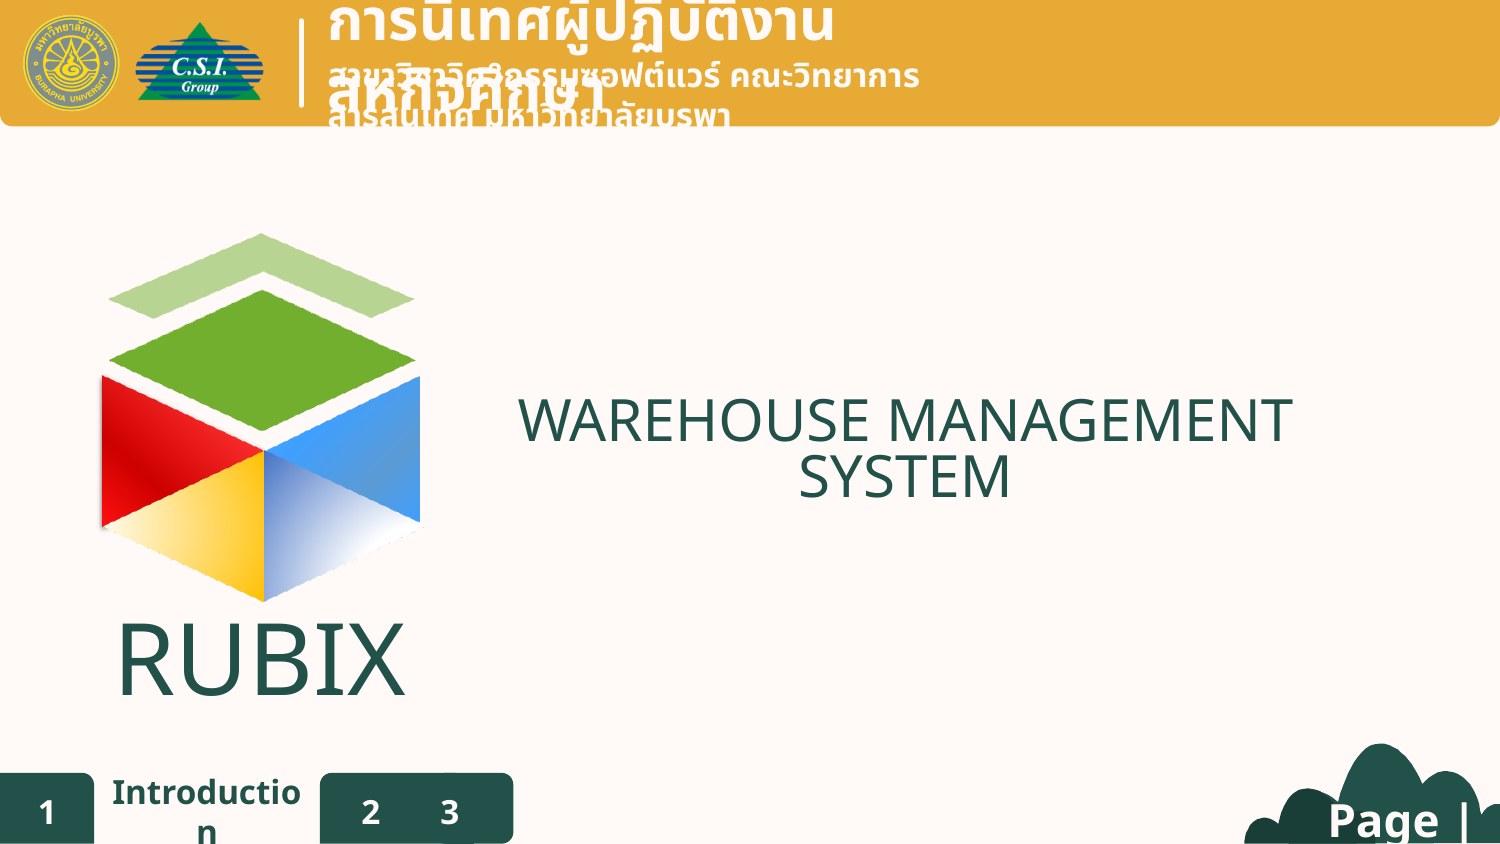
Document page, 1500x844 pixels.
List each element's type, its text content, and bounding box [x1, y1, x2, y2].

text_box WAREHOUSE MANAGEMENT SYSTEM [457, 381, 1354, 518]
text_box 1 [15, 779, 80, 844]
text_box 2 [338, 779, 404, 844]
text_box [432, 770, 516, 844]
title RUBIX [59, 619, 461, 715]
text_box สาขาวิชาวิศวกรรมซอฟต์แวร์ คณะวิทยาการสารสนเทศ มหาวิทยาลัยบูรพา [312, 63, 1037, 126]
text_box [0, 772, 93, 844]
text_box Introduction [93, 779, 320, 844]
text_box 3 [417, 779, 483, 844]
picture [93, 233, 426, 602]
picture [18, 10, 124, 116]
text_box [0, 0, 1500, 129]
text_box [320, 772, 437, 844]
picture [133, 20, 267, 102]
text_box การนิเทศผู้ปฏิบัติงานสหกิจศึกษา [312, 20, 880, 63]
